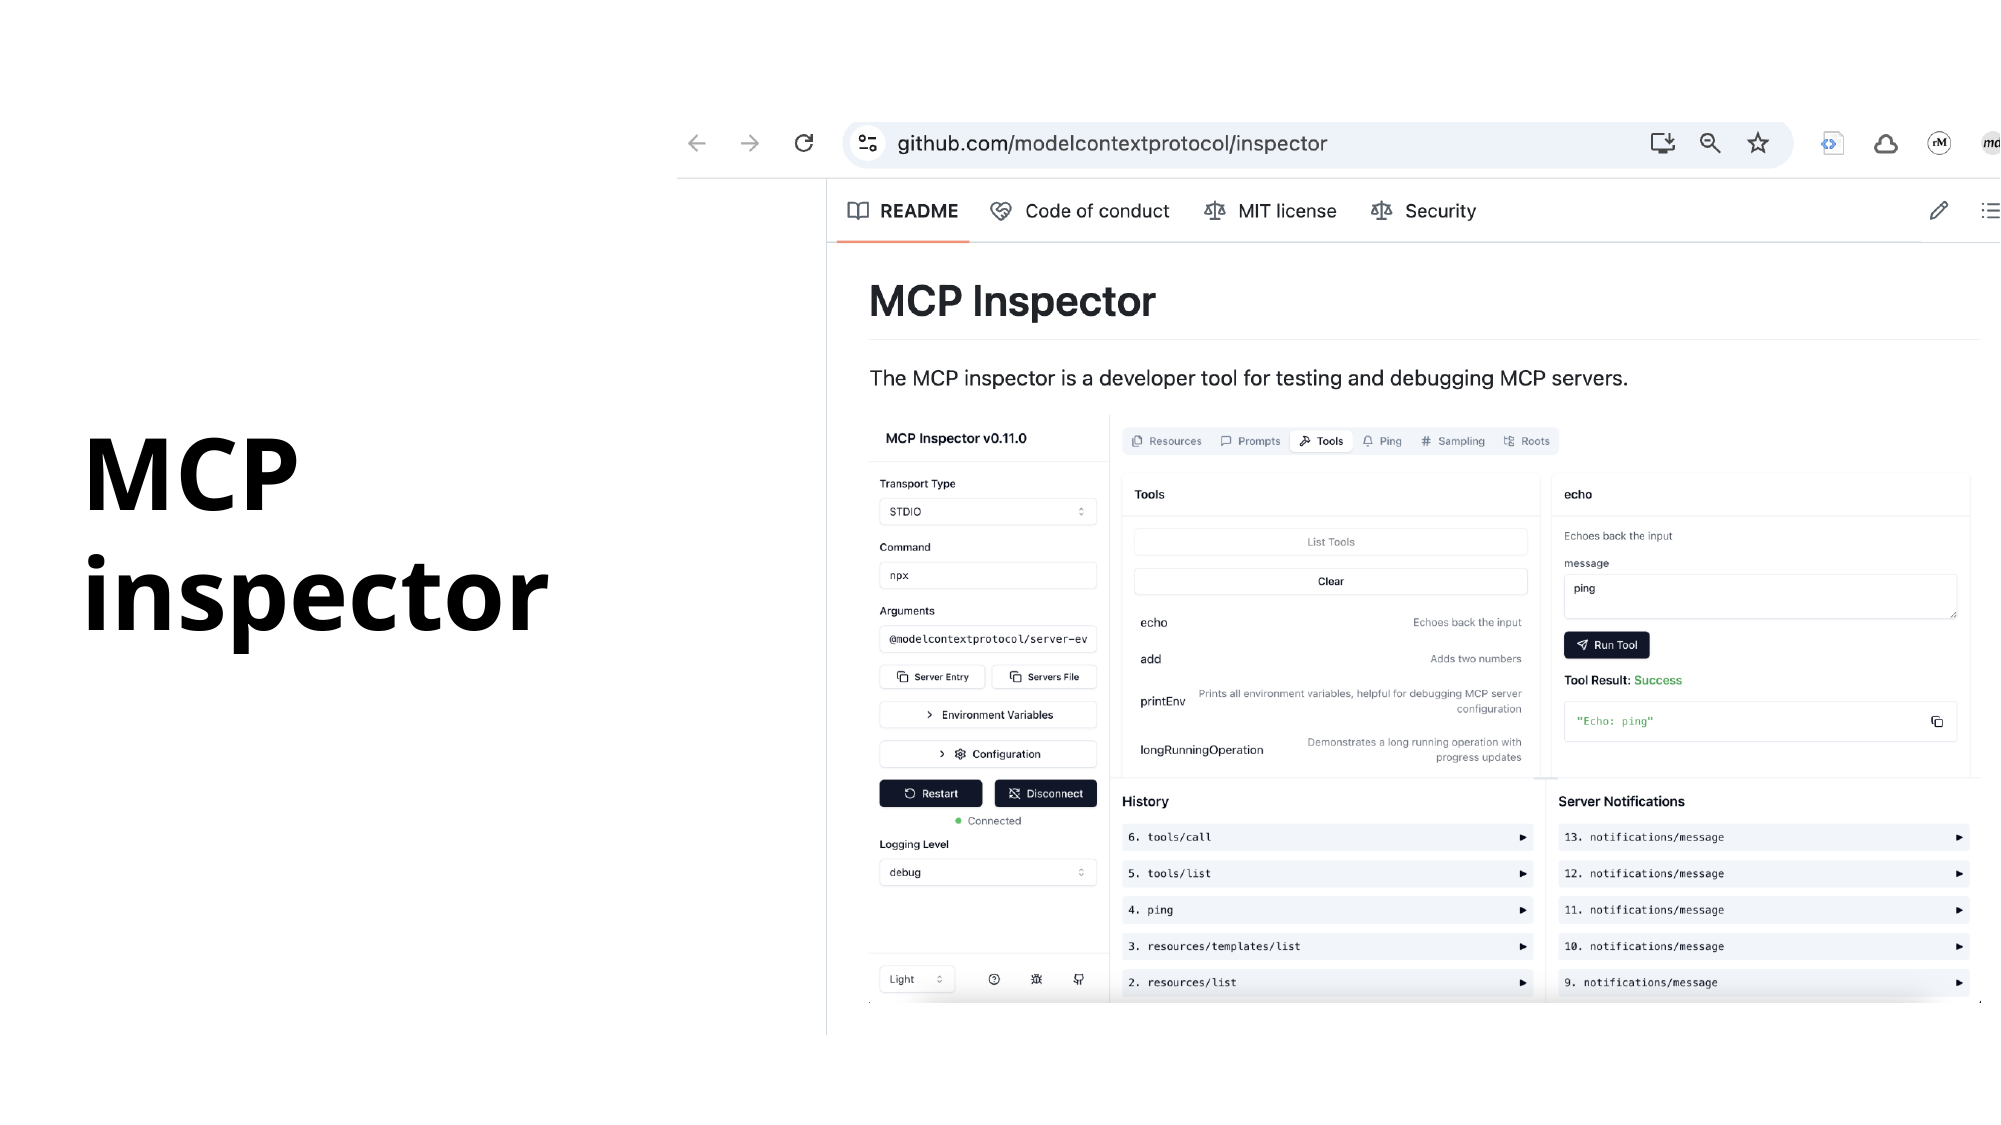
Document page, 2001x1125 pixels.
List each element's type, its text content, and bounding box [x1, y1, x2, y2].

title MCP inspector [66, 467, 672, 658]
picture [677, 122, 2000, 1035]
